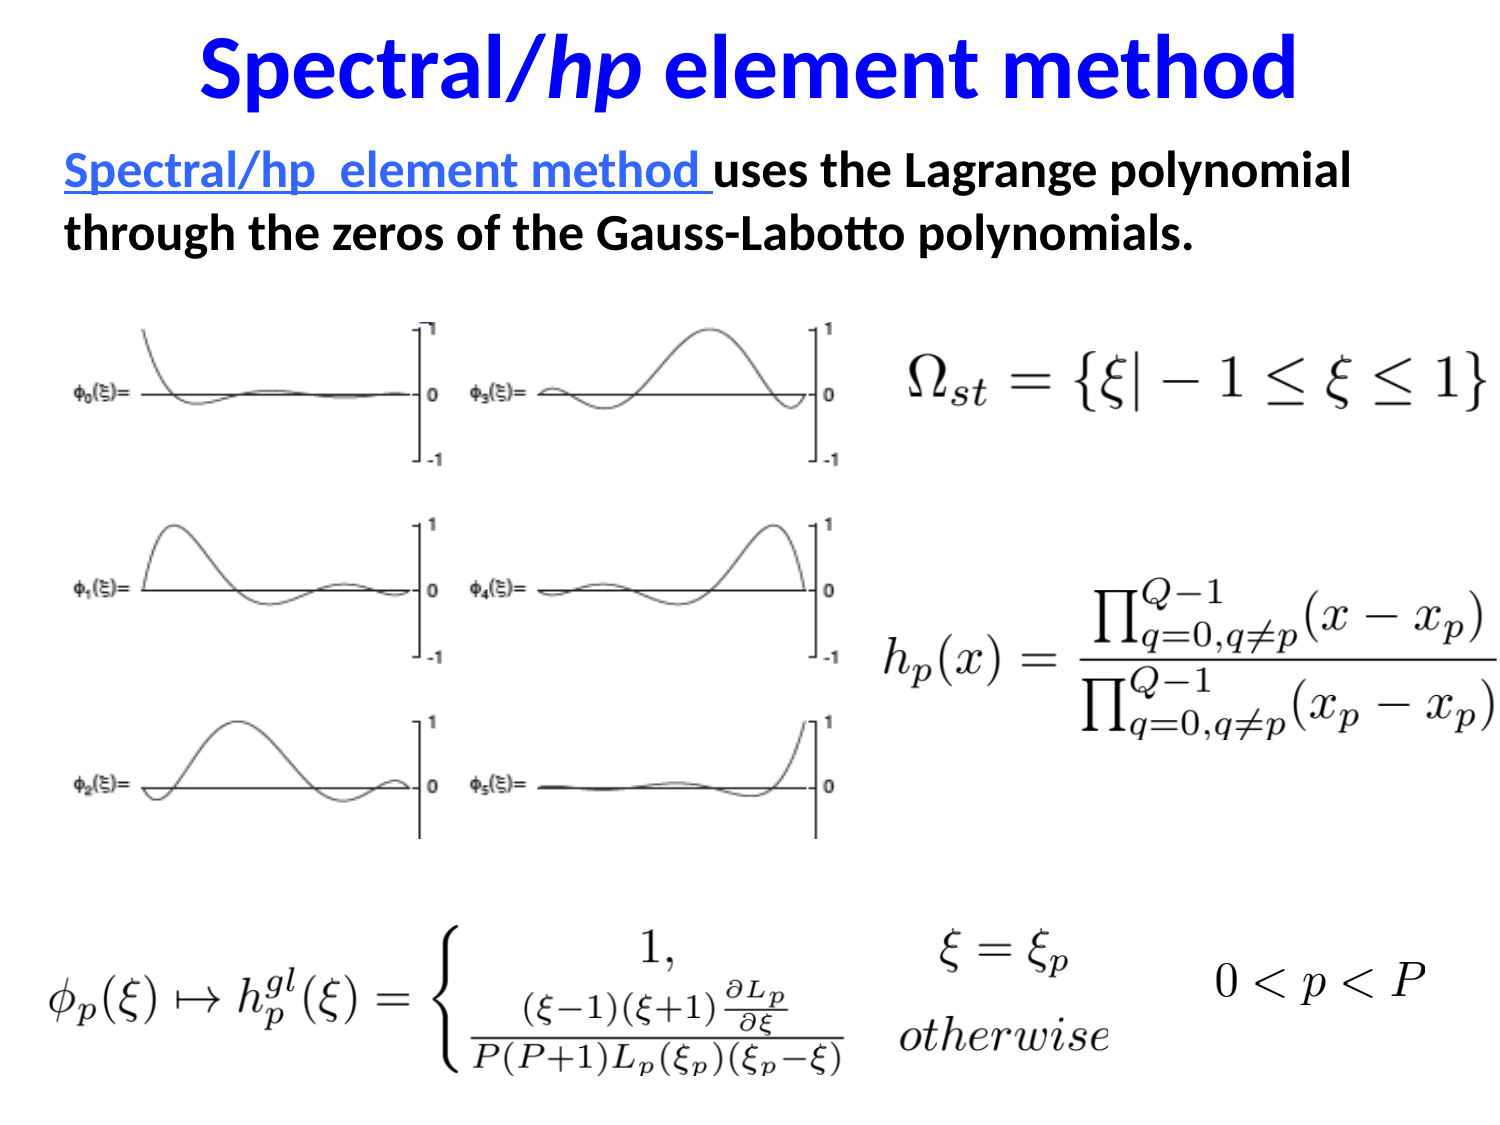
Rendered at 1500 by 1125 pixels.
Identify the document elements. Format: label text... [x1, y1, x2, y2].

title Spectral/hp element method [75, 0, 1425, 128]
picture [4, 322, 856, 840]
picture [883, 577, 1497, 740]
picture [908, 350, 1487, 412]
picture [1215, 962, 1426, 1005]
picture [48, 924, 1109, 1077]
text_box Spectral/hp element method uses the Lagrange polynomial through the zeros of the Gauss-Labotto polynomials. [49, 128, 1475, 268]
